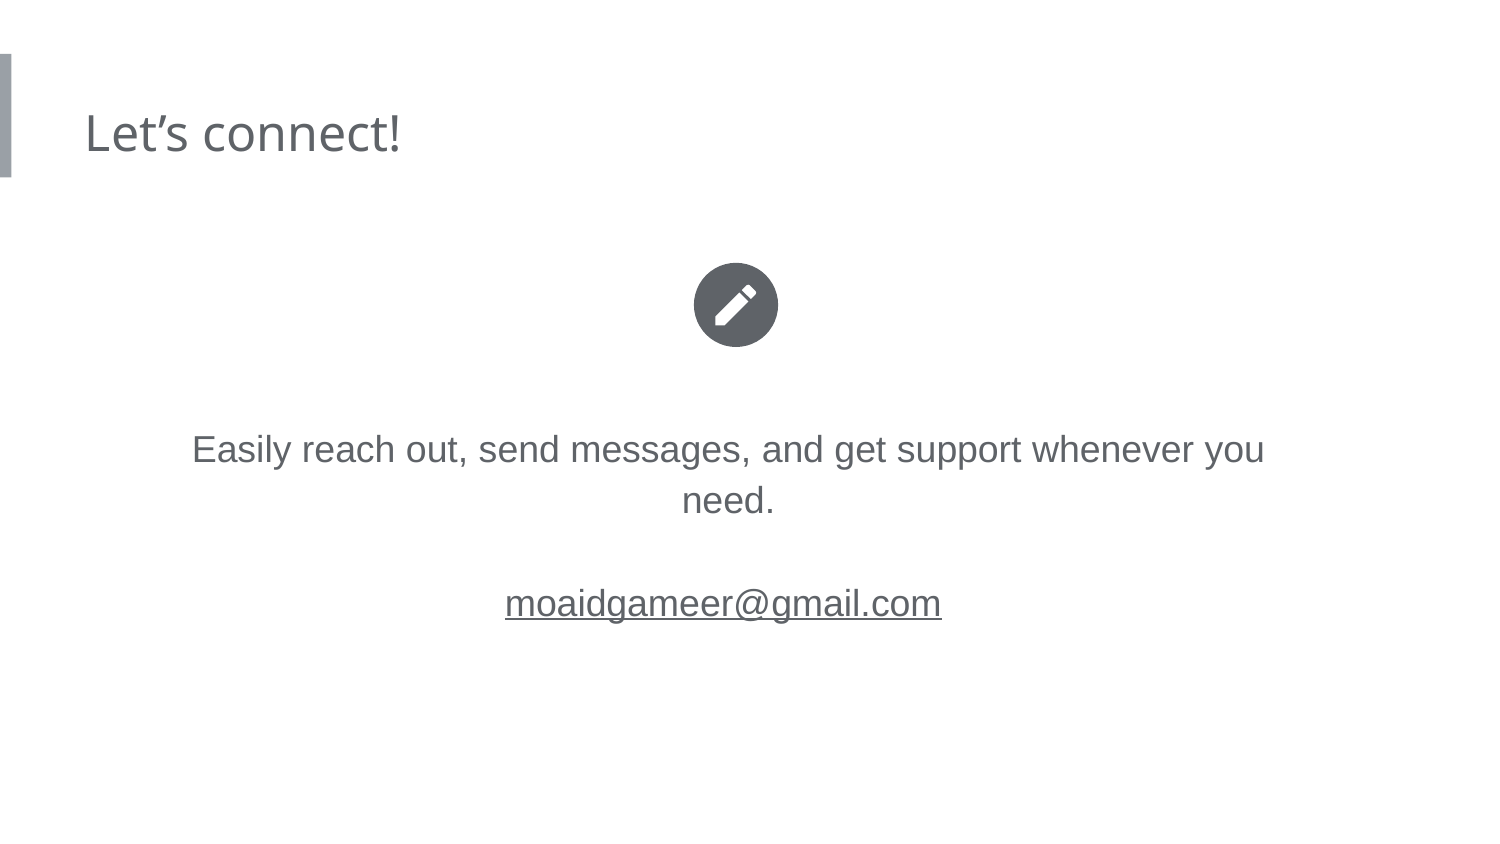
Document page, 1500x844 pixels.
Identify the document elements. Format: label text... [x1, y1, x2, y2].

text_box [693, 262, 779, 348]
text_box [715, 292, 749, 326]
text_box Let’s connect! [84, 85, 894, 176]
text_box [741, 284, 757, 300]
text_box Easily reach out, send messages, and get support whenever you need. moaidgameer@gmail.com [150, 403, 1322, 639]
